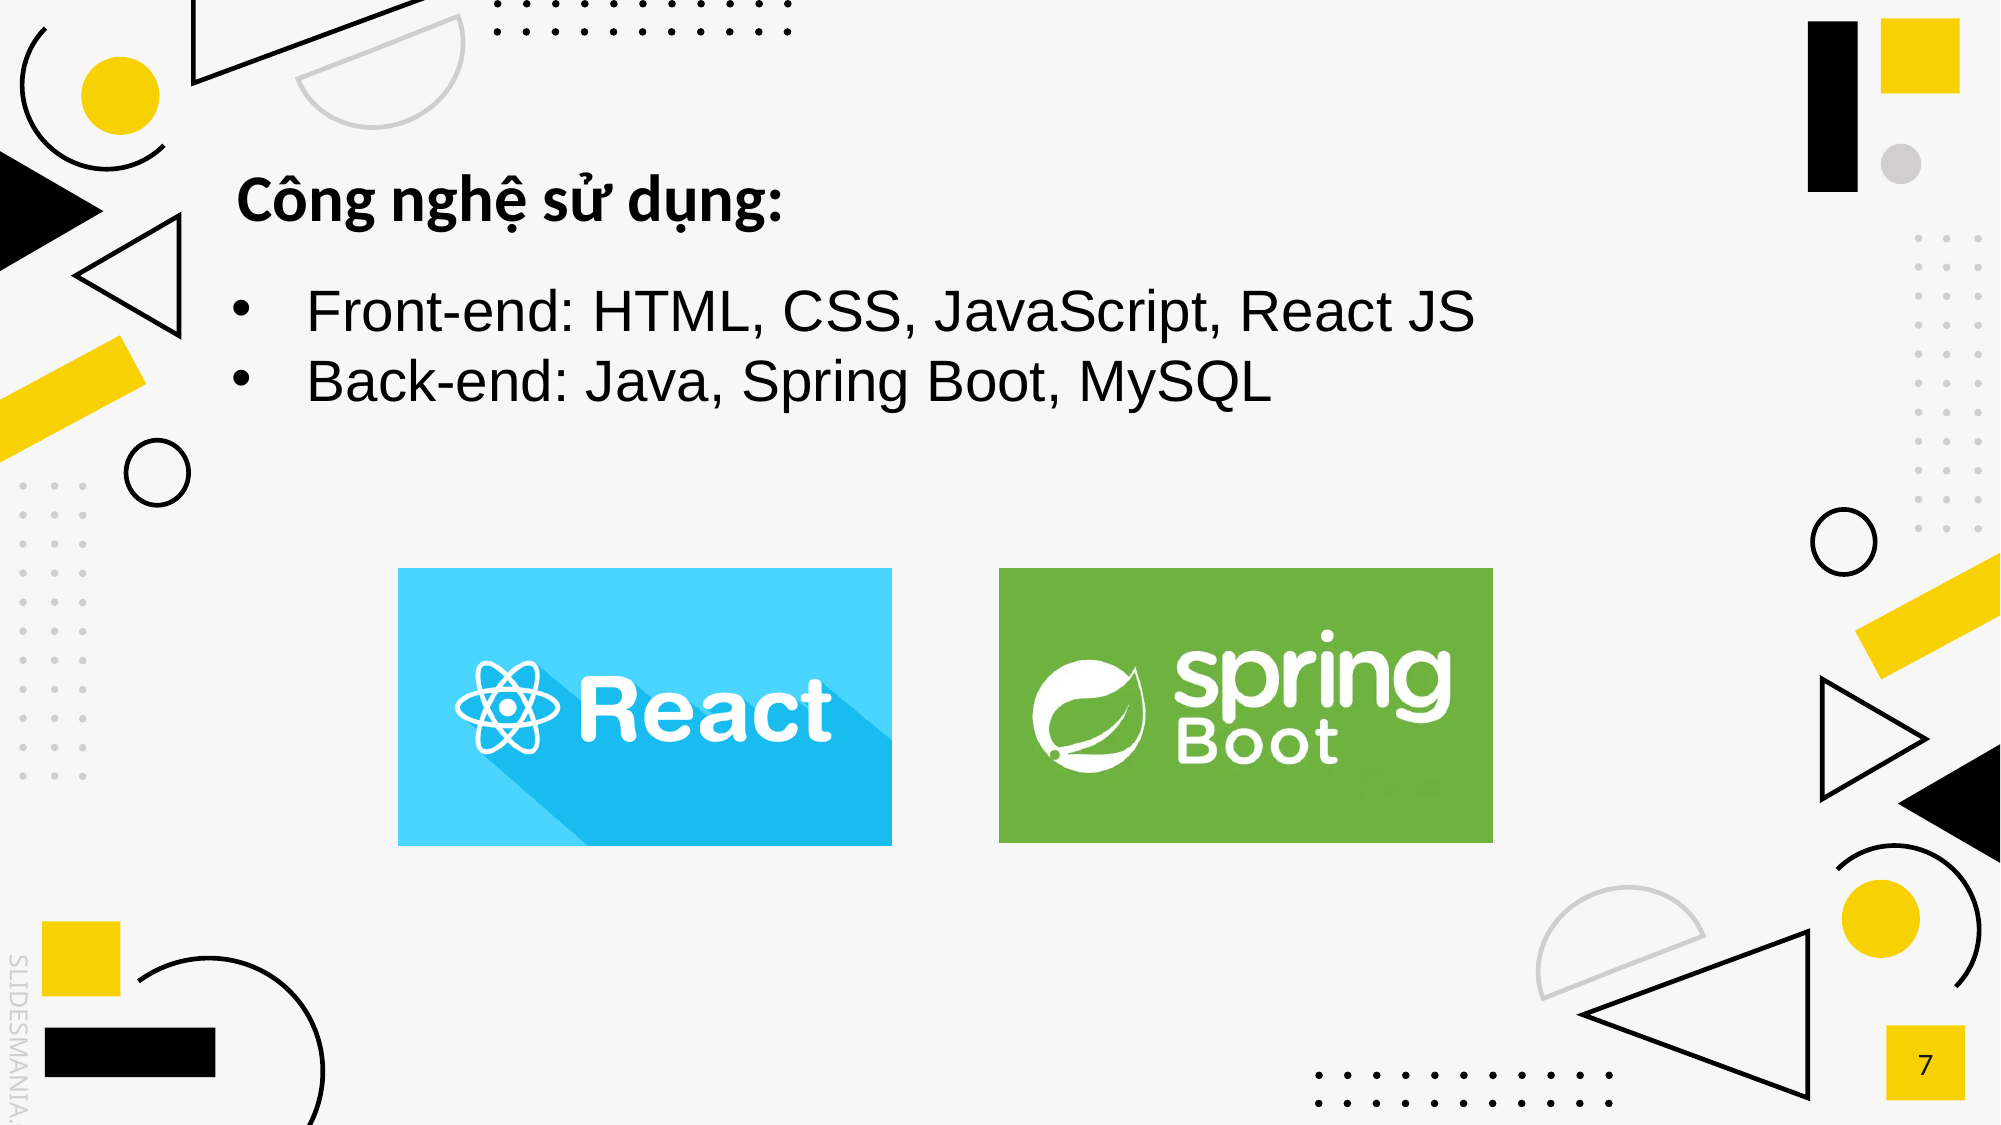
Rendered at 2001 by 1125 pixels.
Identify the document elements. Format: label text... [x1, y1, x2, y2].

title Công nghệ sử dụng: [217, 123, 1610, 265]
text_box Front-end: HTML, CSS, JavaScript, React JS Back-end: Java, Spring Boot, MySQL [217, 265, 1662, 421]
picture [999, 568, 1493, 843]
slide_number 7 [1865, 1019, 1986, 1106]
picture [398, 568, 892, 846]
